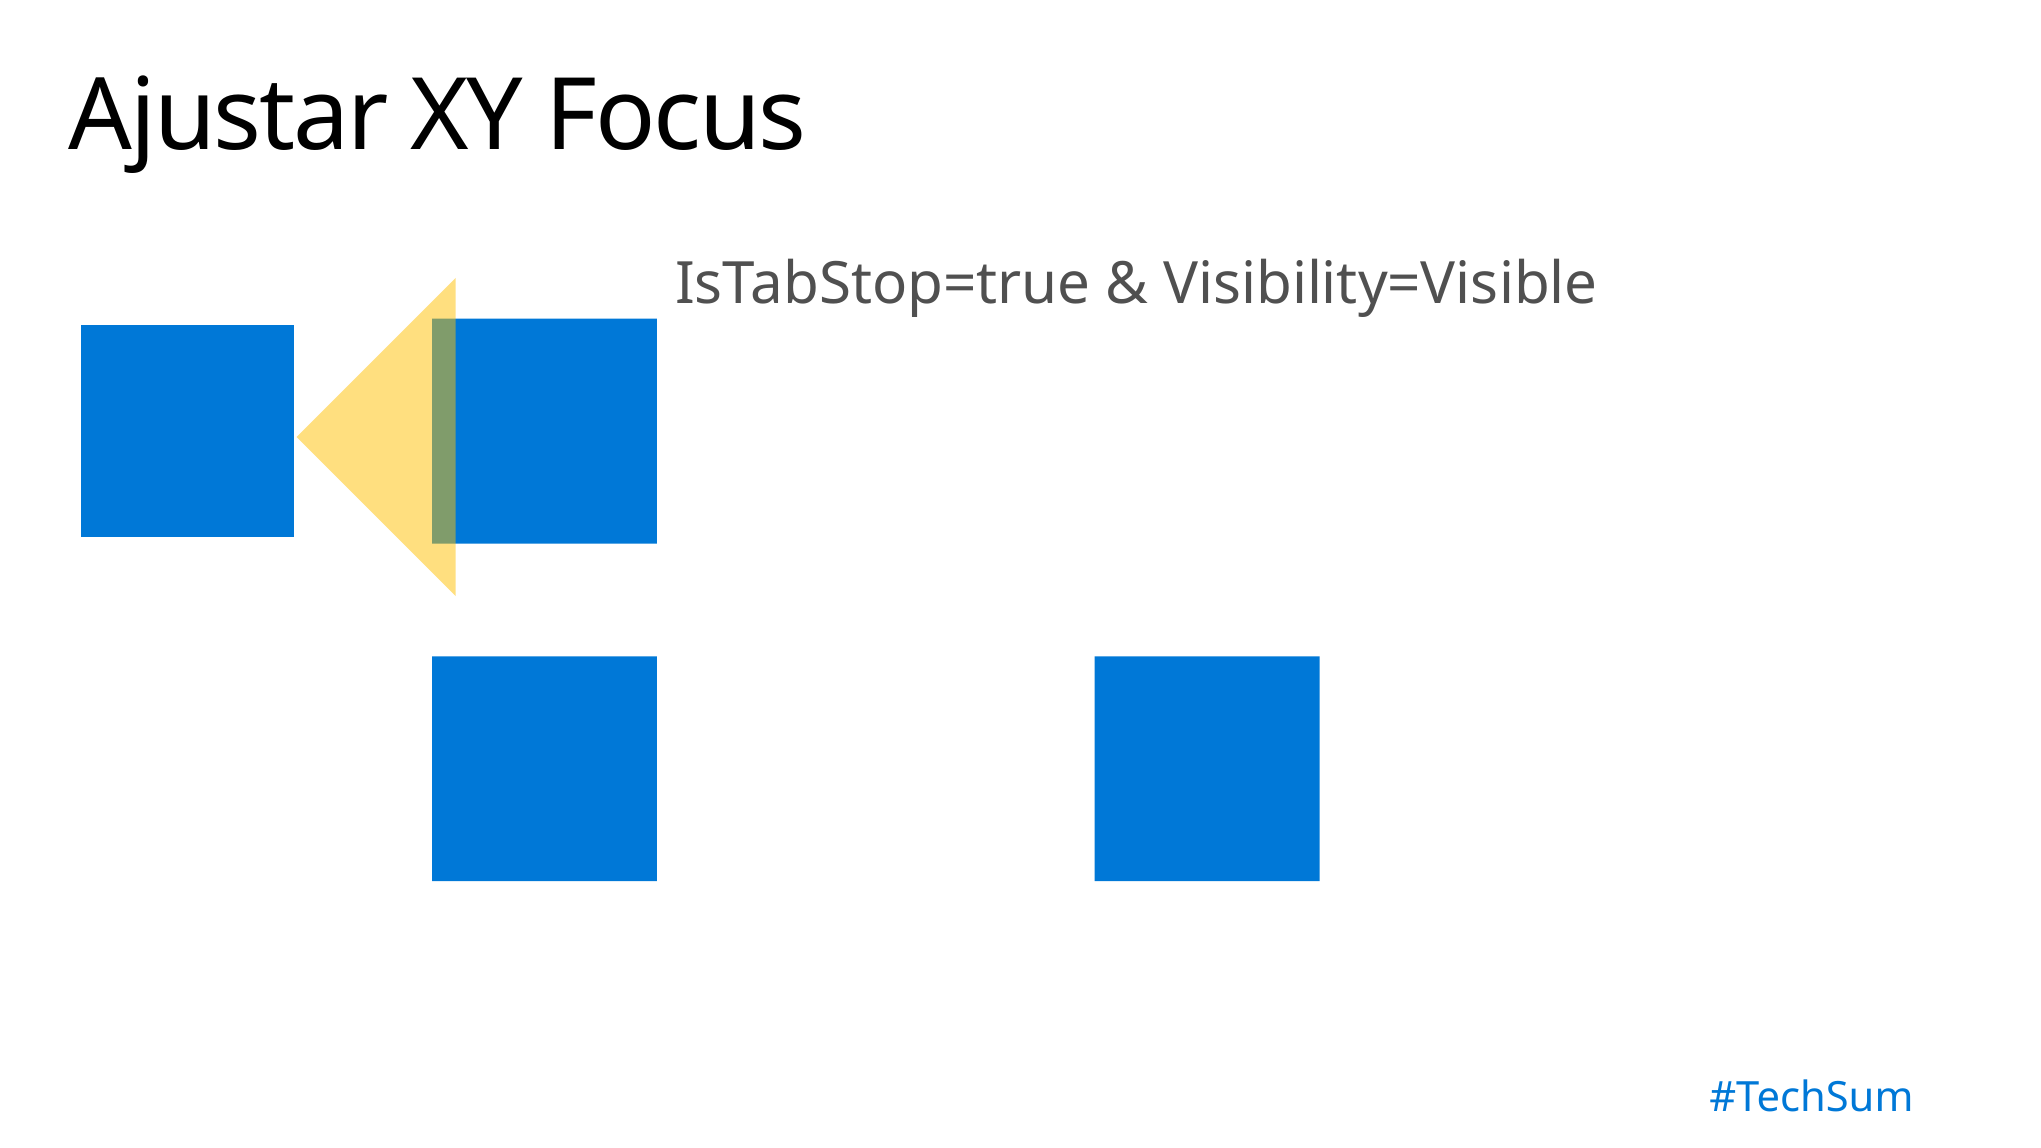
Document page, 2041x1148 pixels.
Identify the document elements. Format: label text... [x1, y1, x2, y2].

text_box IsTabStop=true & Visibility=Visible [660, 237, 1613, 323]
text_box [74, 318, 301, 544]
text_box [1094, 656, 1320, 882]
text_box [431, 656, 658, 882]
title Ajustar XY Focus [45, 48, 1996, 199]
text_box [296, 277, 457, 597]
text_box [457, 318, 658, 544]
